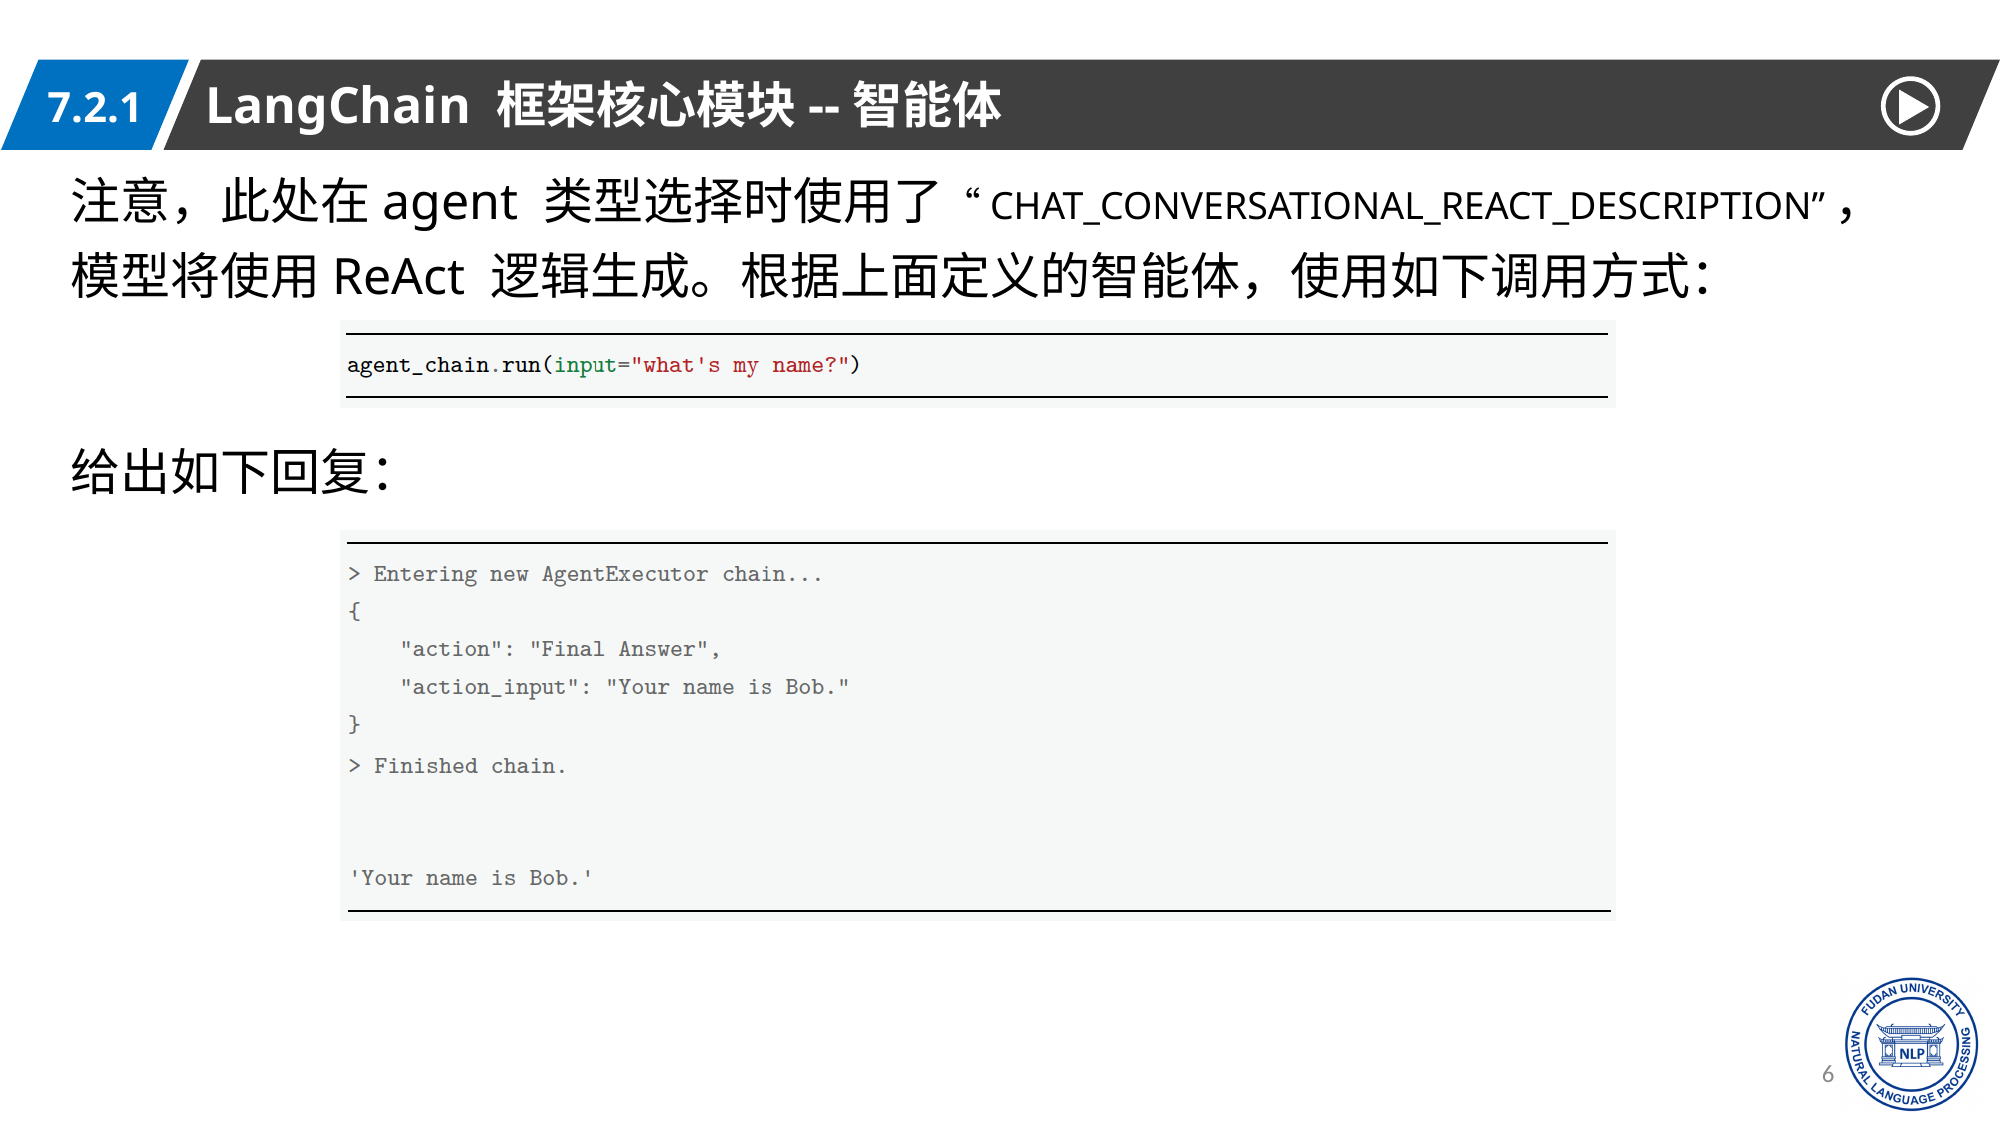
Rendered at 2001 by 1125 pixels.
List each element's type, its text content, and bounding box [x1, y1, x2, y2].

picture [340, 319, 1616, 409]
text_box [1, 89, 157, 150]
picture [340, 529, 1616, 921]
text_box 7.2.1 [26, 73, 164, 138]
picture [1834, 972, 1985, 1117]
text_box [32, 59, 189, 120]
slide_number 60 [1412, 1042, 1863, 1103]
text_box 注意，此处在agent 类型选择时使用了“CHAT_CONVERSATIONAL_REACT_DESCRIPTION”，模型将使用ReAct 逻辑生成。根据上面定义的智能体，使用如下调用方式： [55, 146, 1939, 312]
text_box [1883, 78, 1939, 134]
text_box 给出如下回复： [55, 417, 1057, 508]
text_box LangChain 框架核心模块--智能体 [190, 66, 1017, 142]
text_box [165, 59, 2000, 150]
